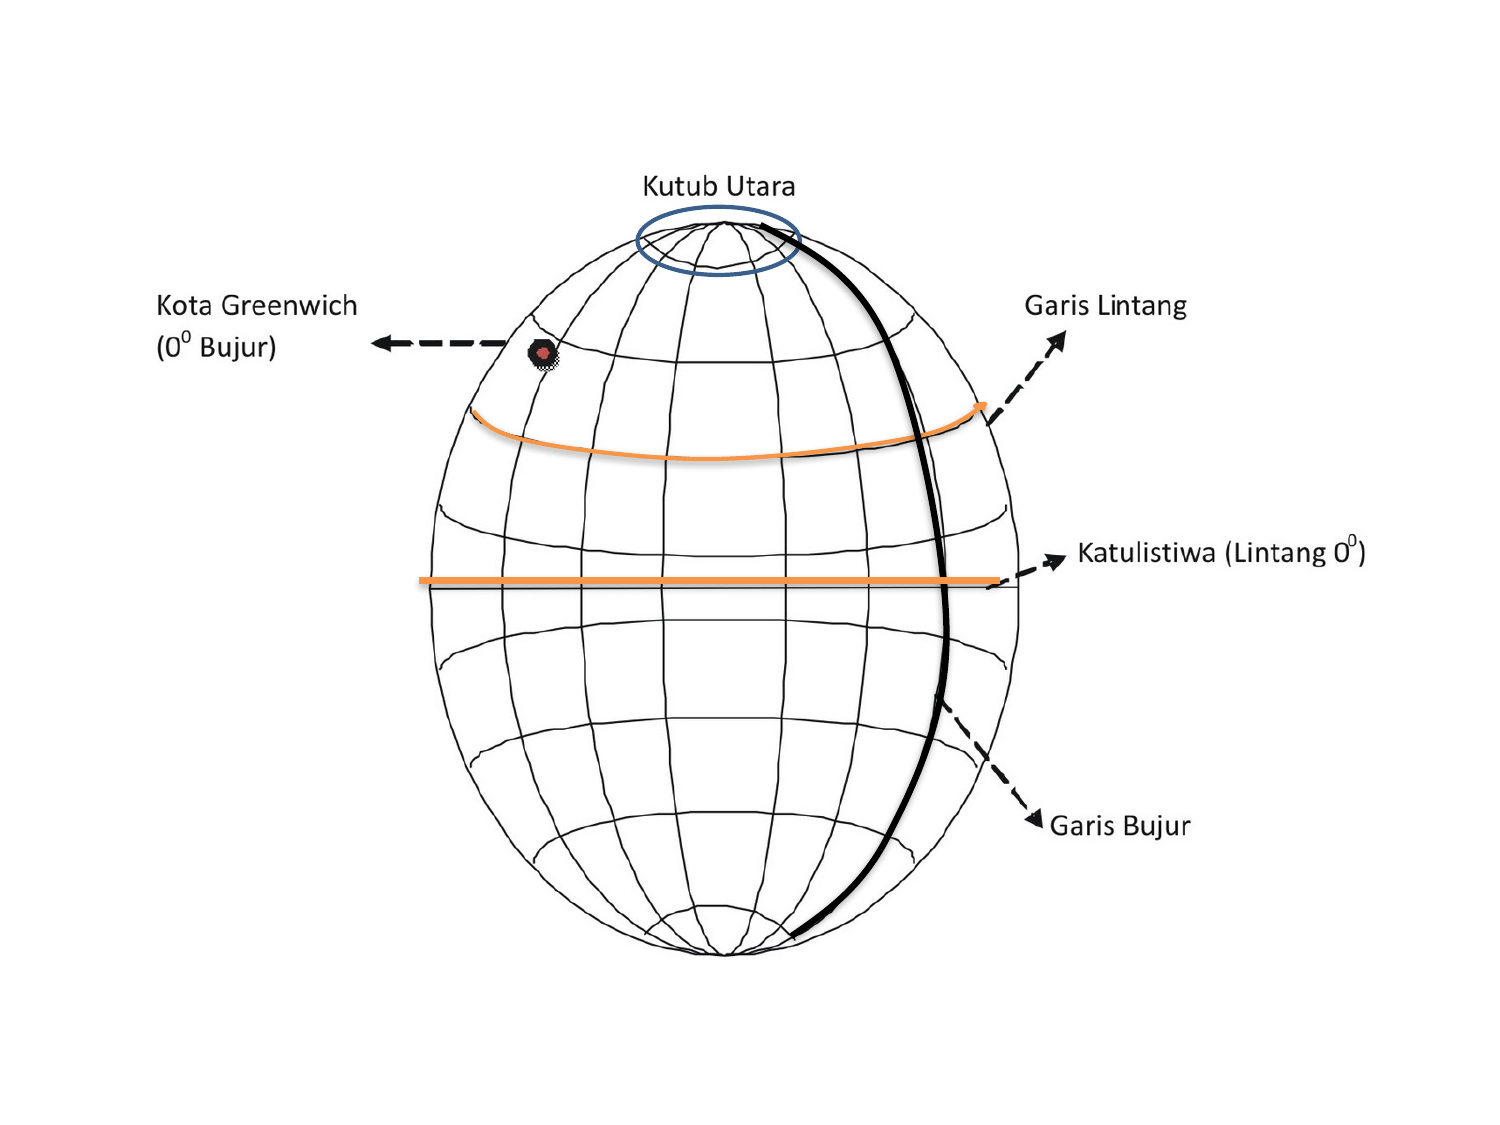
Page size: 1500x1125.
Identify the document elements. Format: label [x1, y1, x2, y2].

picture [0, 99, 1500, 957]
